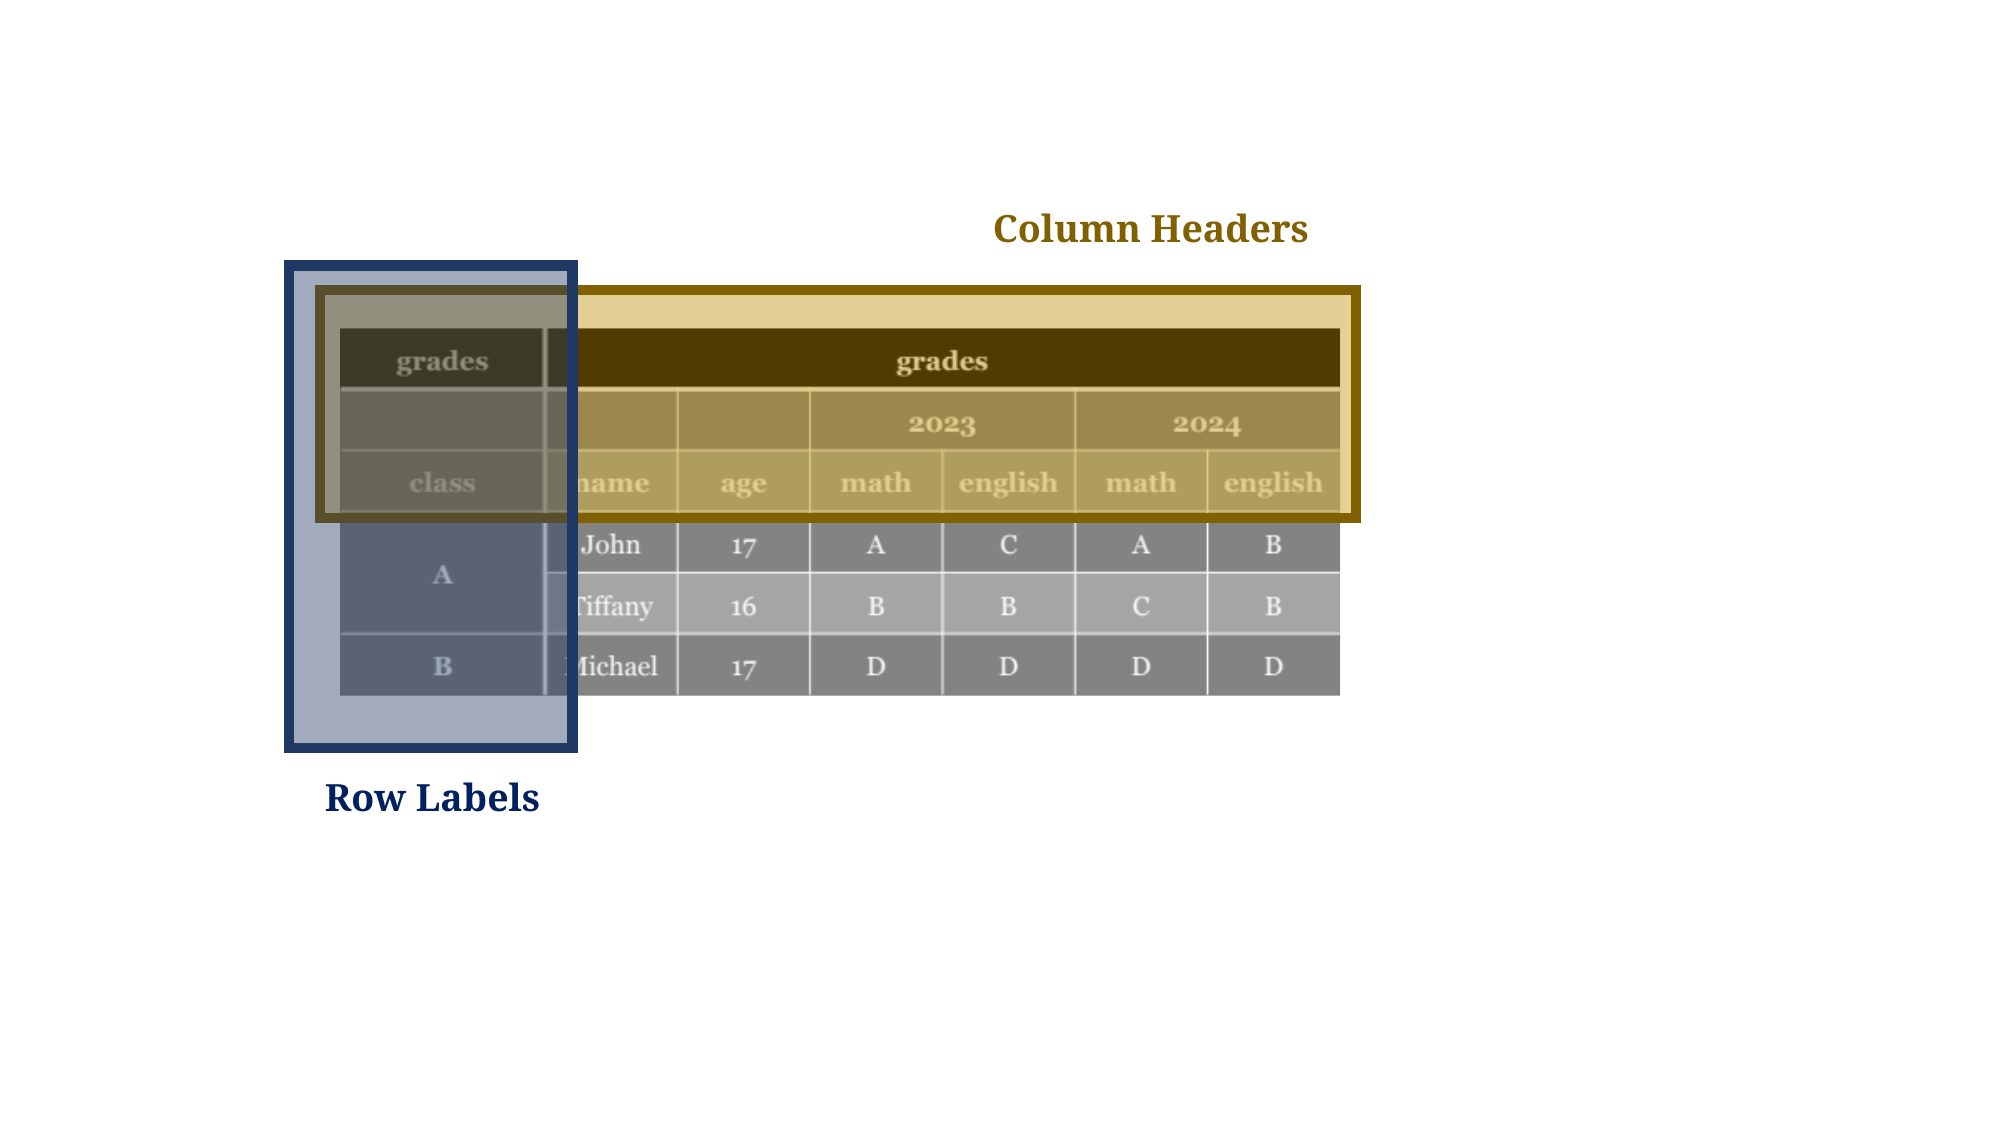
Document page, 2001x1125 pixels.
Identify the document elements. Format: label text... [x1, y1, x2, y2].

text_box Row Labels [277, 767, 588, 827]
text_box [574, 289, 1357, 519]
picture [340, 327, 1341, 698]
text_box Column Headers [945, 197, 1357, 258]
text_box [288, 265, 574, 749]
